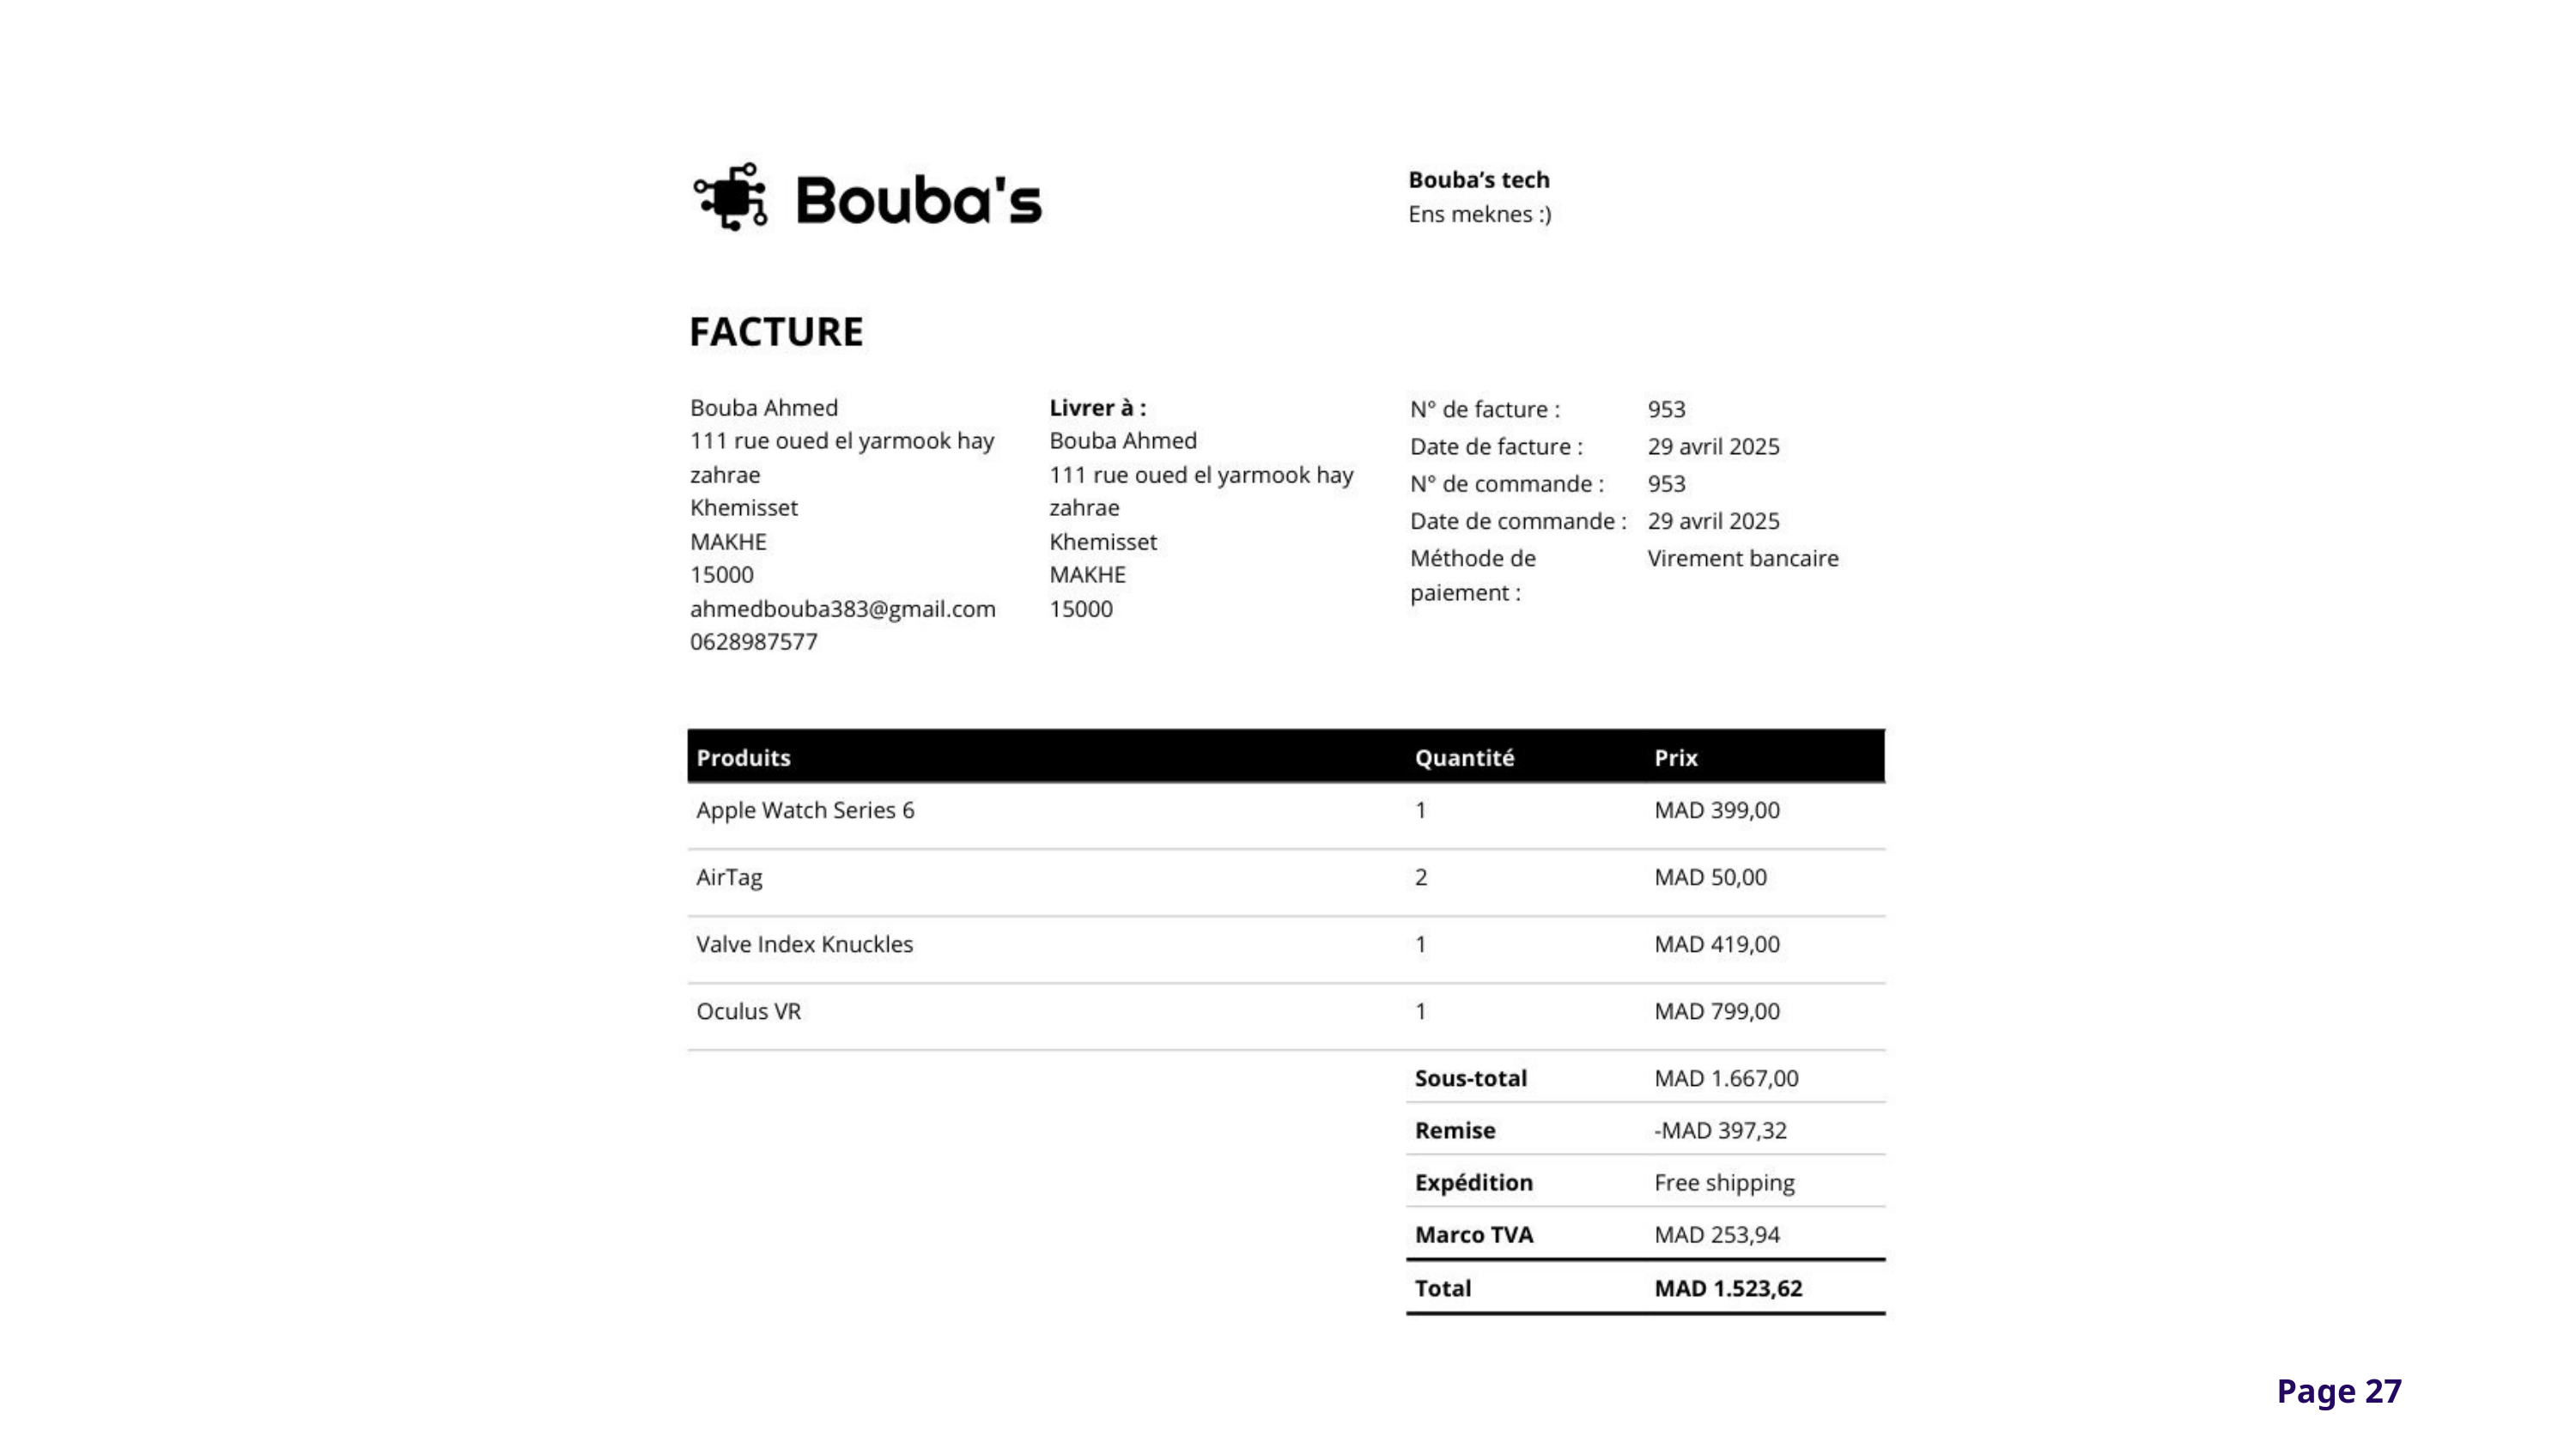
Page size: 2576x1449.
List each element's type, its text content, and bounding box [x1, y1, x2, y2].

text_box Page 27 [2276, 1376, 2432, 1410]
text_box [548, 93, 2028, 1356]
